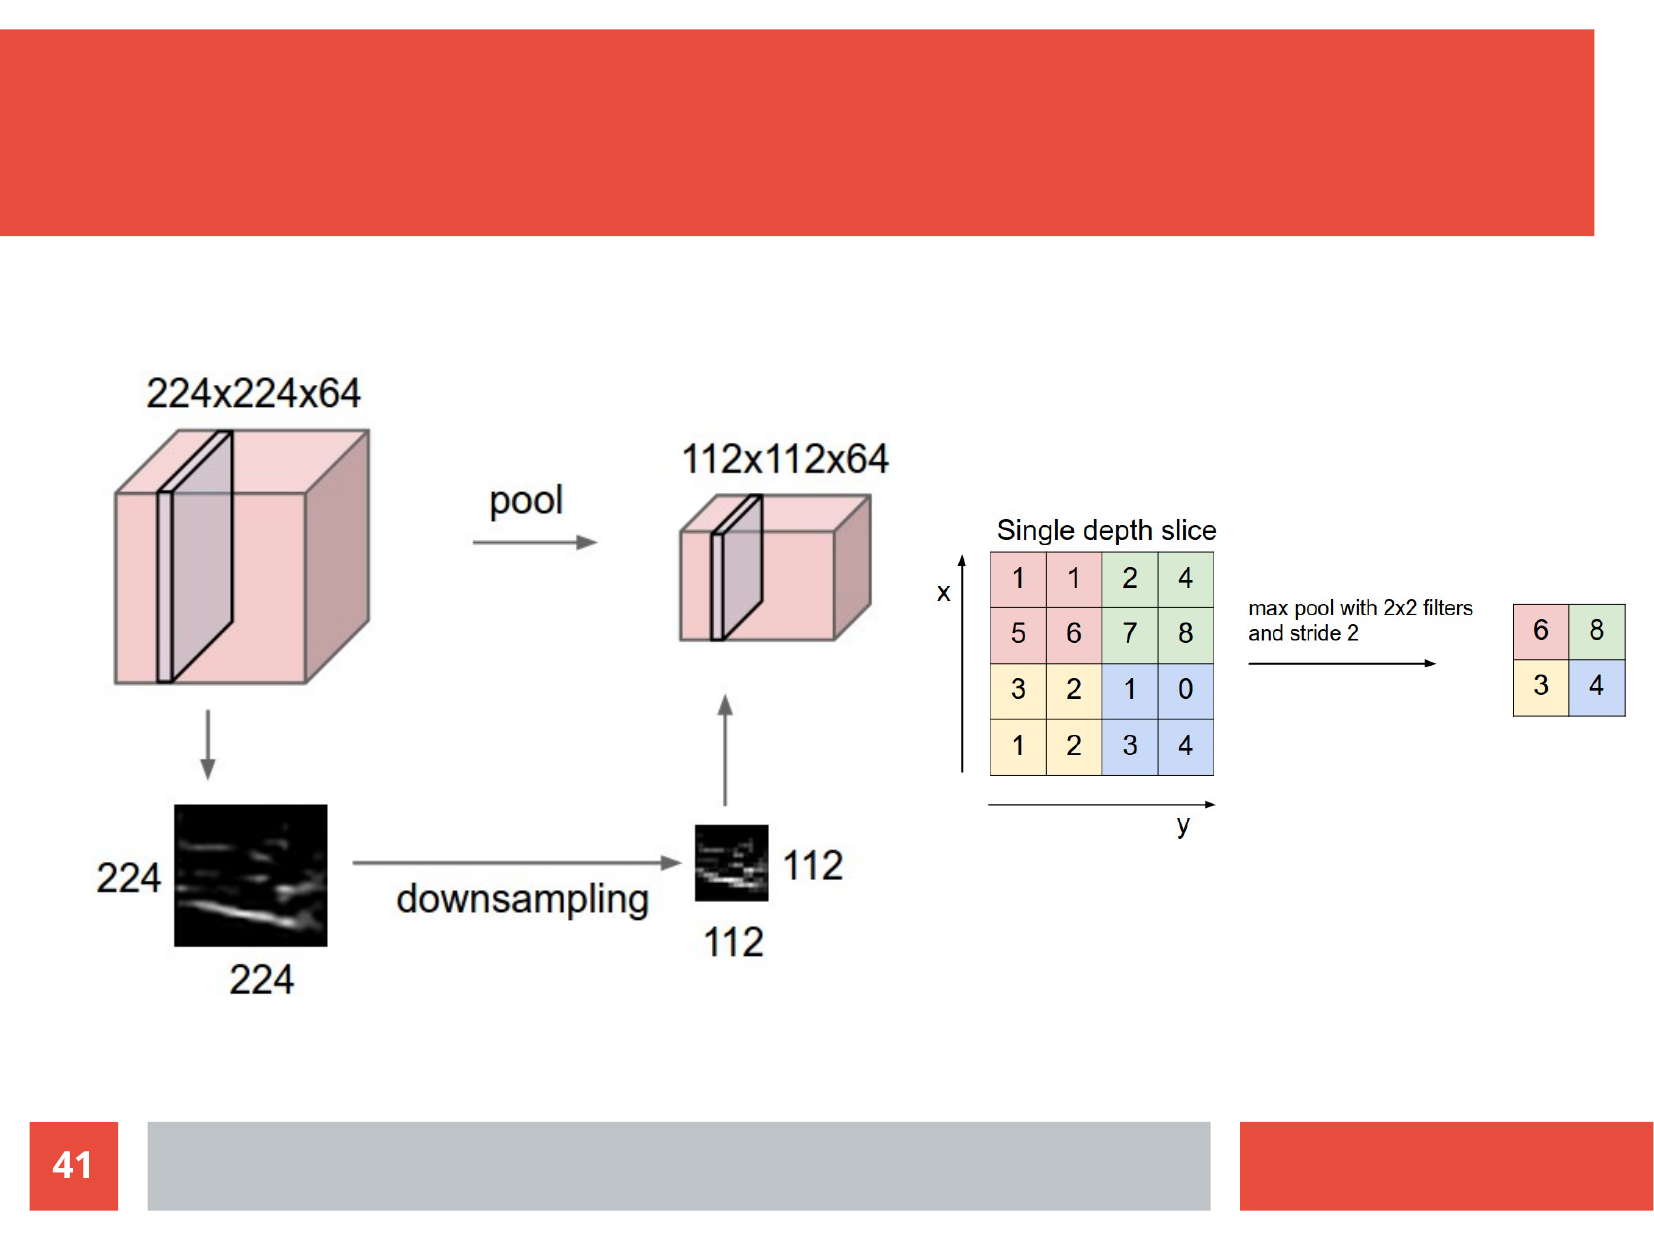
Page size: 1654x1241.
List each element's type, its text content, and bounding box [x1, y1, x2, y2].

picture [89, 370, 894, 1006]
slide_number 41 [29, 1122, 119, 1211]
picture [930, 510, 1636, 841]
